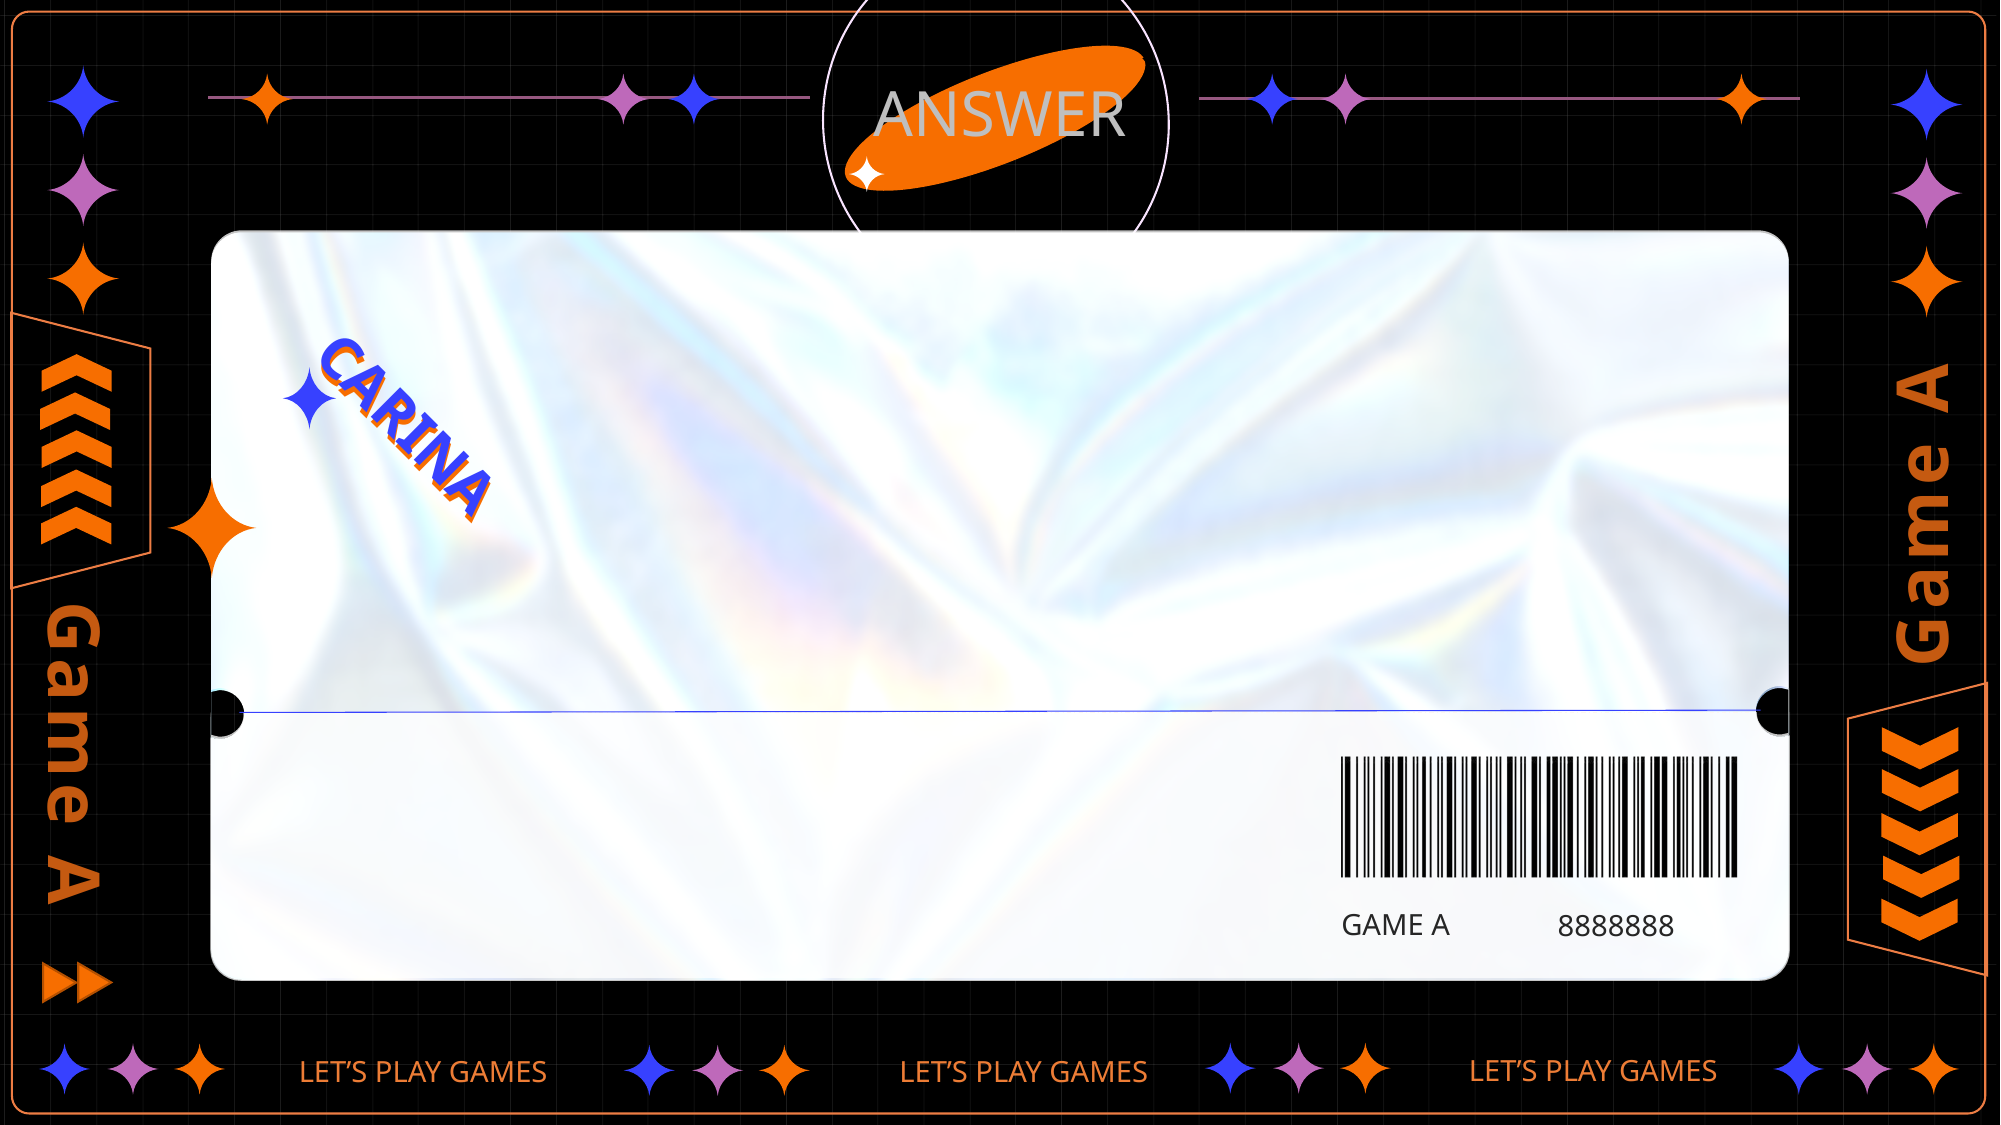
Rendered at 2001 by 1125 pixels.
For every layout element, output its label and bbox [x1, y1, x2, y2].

picture [209, 712, 1791, 981]
text_box [0, 0, 2000, 1125]
text_box [348, 273, 558, 488]
